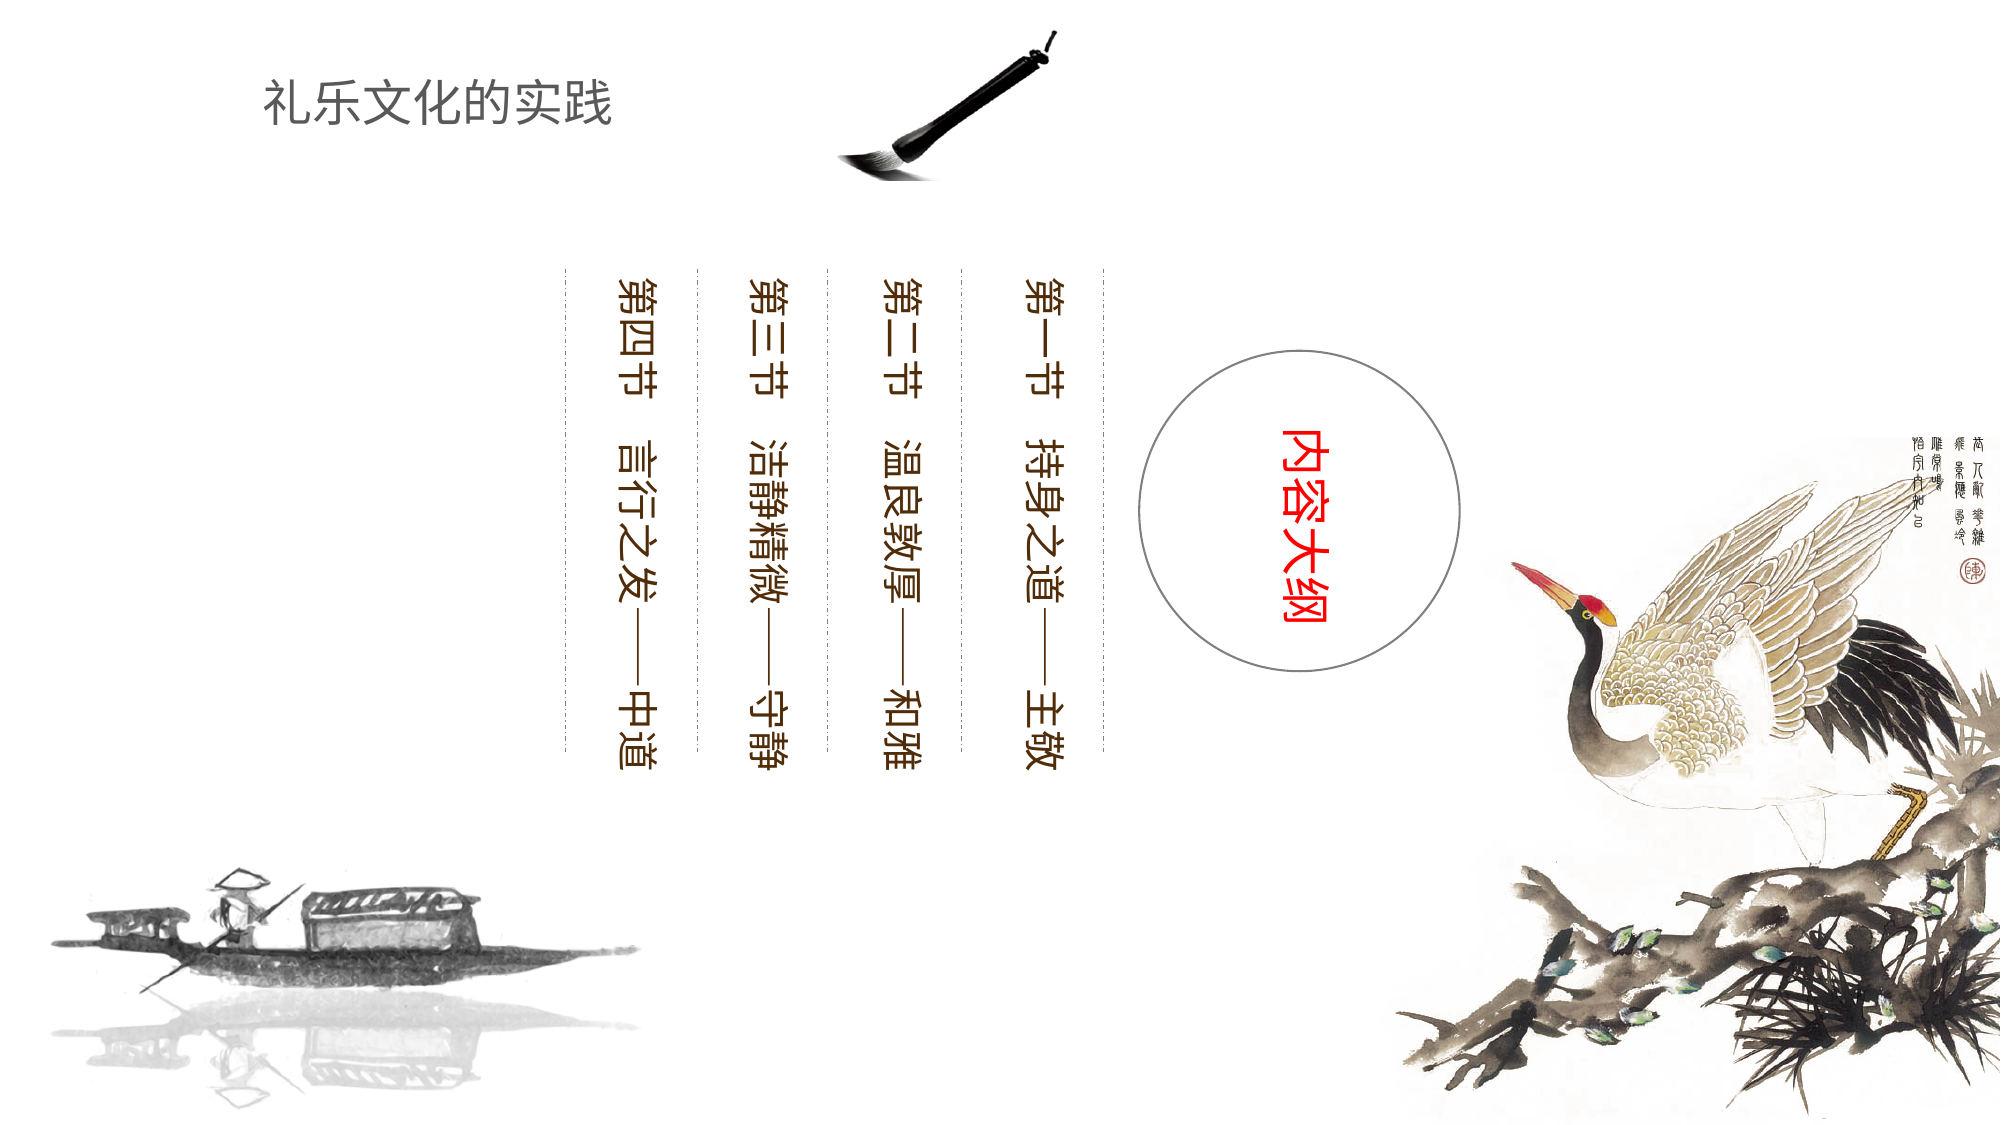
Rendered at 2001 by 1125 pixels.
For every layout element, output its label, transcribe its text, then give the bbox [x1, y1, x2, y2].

text_box [1138, 349, 1443, 673]
picture [1357, 437, 2000, 1125]
text_box 第一节 持身之道——主敬 [997, 261, 1104, 854]
text_box 礼乐文化的实践 [248, 64, 826, 140]
text_box 内容大纲 [1254, 411, 1345, 627]
picture [0, 819, 697, 1125]
text_box 第三节 洁静精微——守静 [697, 261, 828, 788]
text_box 第四节 言行之发——中道 [591, 261, 697, 788]
text_box 第二节 温良敦厚——和雅 [856, 261, 962, 820]
picture [826, 23, 1078, 181]
